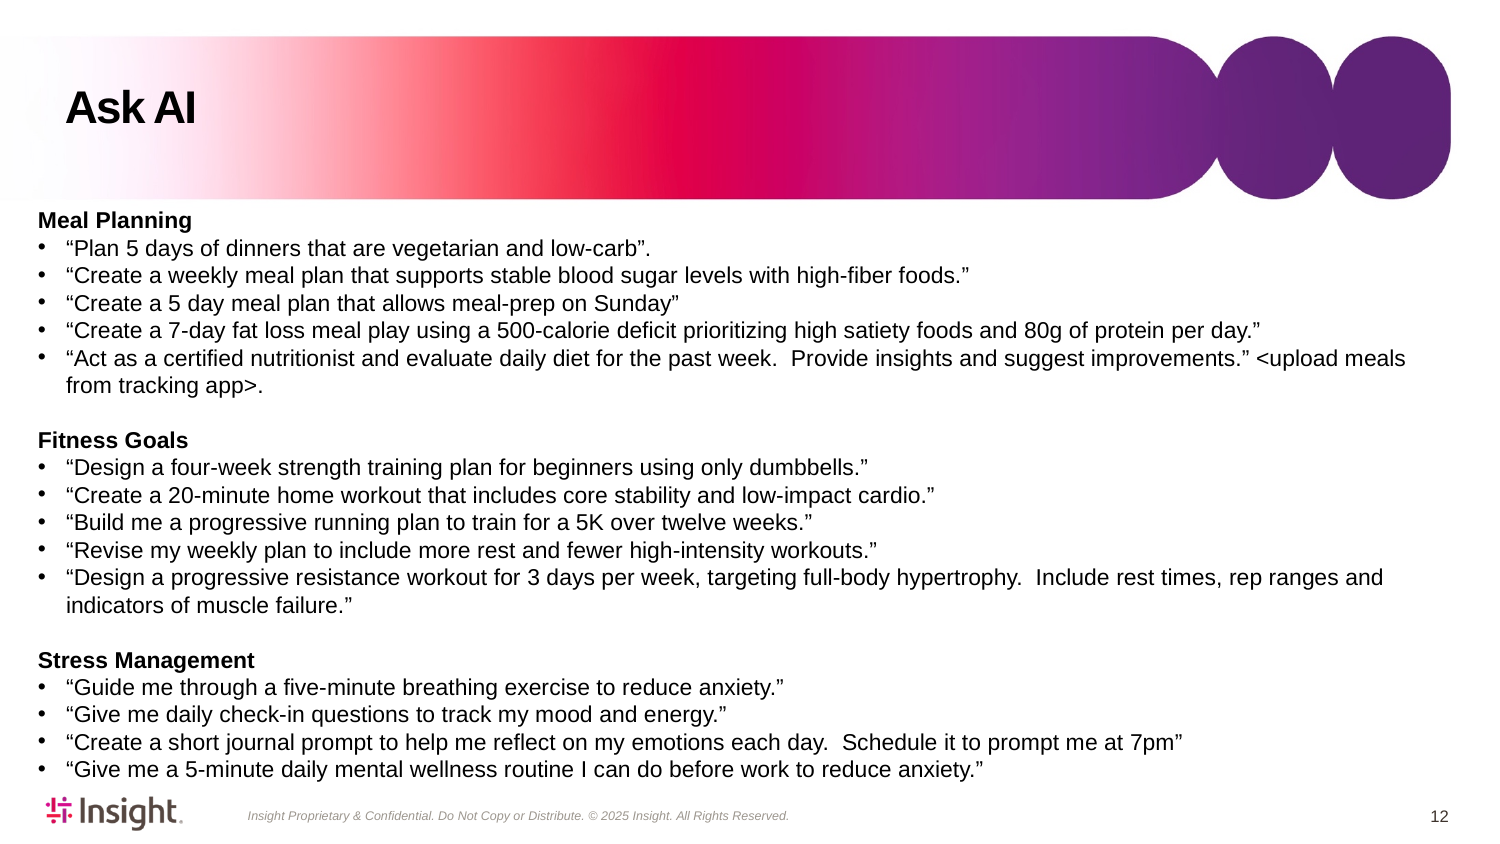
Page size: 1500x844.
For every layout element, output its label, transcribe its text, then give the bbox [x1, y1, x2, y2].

picture [0, 0, 1500, 231]
slide_number 12 [1103, 805, 1449, 826]
list Meal Planning “Plan 5 days of dinners that are vegetarian and low-carb”. “Create a weekly meal plan that supports stable blood sugar levels with high-fiber foods.” “Create a 5 day meal plan that allows meal-prep on Sunday” “Create a 7-day fat loss meal play using a 500-calorie deficit prioritizing high satiety foods and 80g of protein per day.” “Act as a certified nutritionist and evaluate daily diet for the past week. Provide insights and suggest improvements.” <upload meals from tracking app>. Fitness Goals “Design a four-week strength training plan for beginners using only dumbbells.” “Create a 20-minute home workout that includes core stability and low-impact cardio.” “Build me a progressive running plan to train for a 5K over twelve weeks.” “Revise my weekly plan to include more rest and fewer high-intensity workouts.” “Design a progressive resistance workout for 3 days per week, targeting full-body hypertrophy. Include rest times, rep ranges and indicators of muscle failure.” Stress Management “Guide me through a five-minute breathing exercise to reduce anxiety.” “Give me daily check-in questions to track my mood and energy.” “Create a short journal prompt to help me reflect on my emotions each day. Schedule it to prompt me at 7pm” “Give me a 5-minute daily mental wellness routine I can do before work to reduce anxiety.” [37, 205, 1438, 713]
picture [32, 783, 196, 844]
title Ask AI [64, 77, 683, 158]
